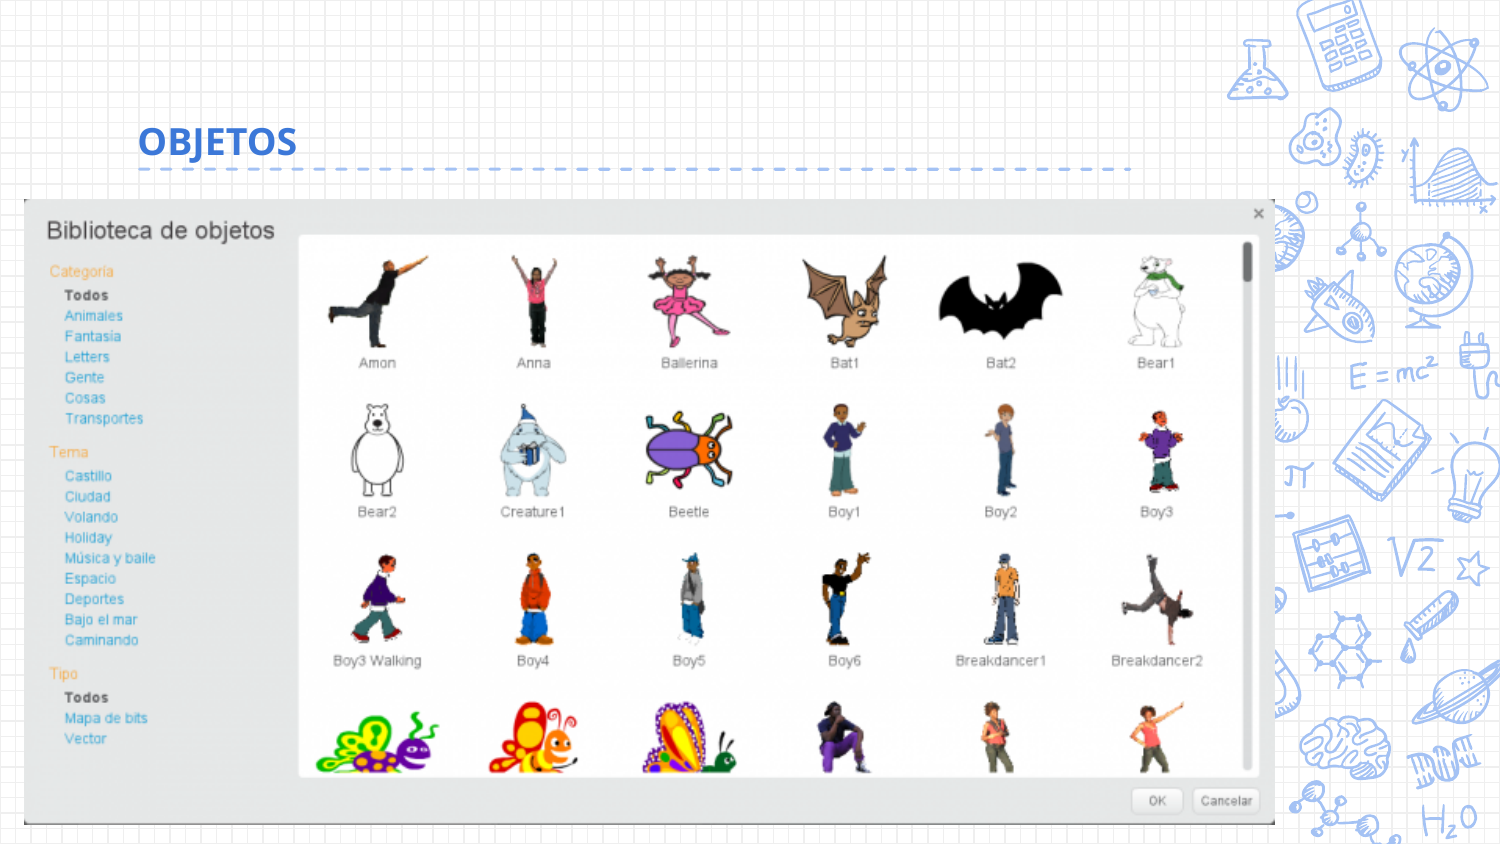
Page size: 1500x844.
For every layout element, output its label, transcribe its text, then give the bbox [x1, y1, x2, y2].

picture [24, 199, 1276, 826]
text_box OBJETOS [122, 36, 1130, 178]
